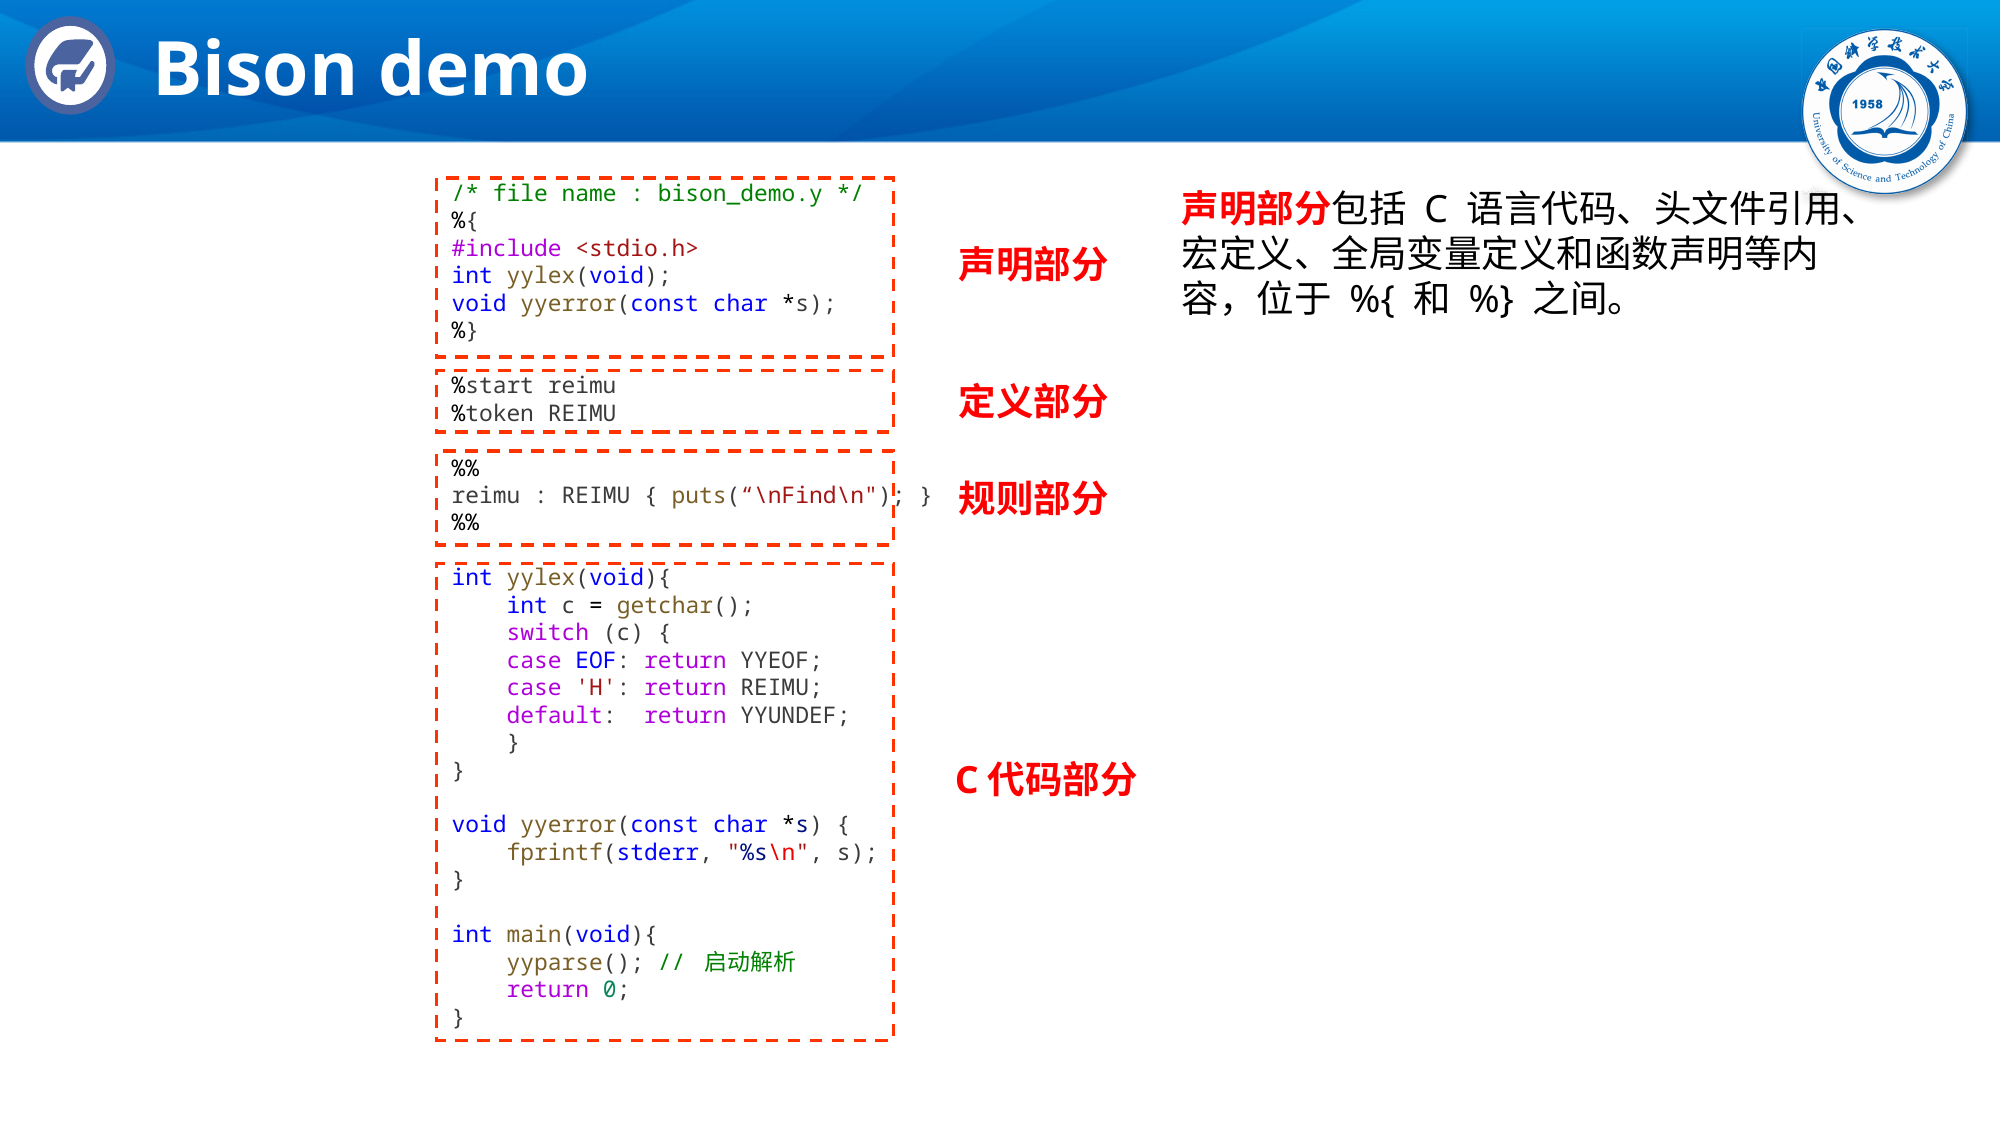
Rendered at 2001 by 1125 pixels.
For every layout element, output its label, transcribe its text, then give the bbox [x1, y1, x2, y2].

title Bison demo [137, 10, 1707, 132]
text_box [436, 170, 1151, 1125]
text_box 声明部分包括 C 语言代码、头文件引用、宏定义、全局变量定义和函数声明等内容，位于 %{ 和 %} 之间。 [1167, 178, 1862, 328]
picture [0, 0, 2000, 204]
